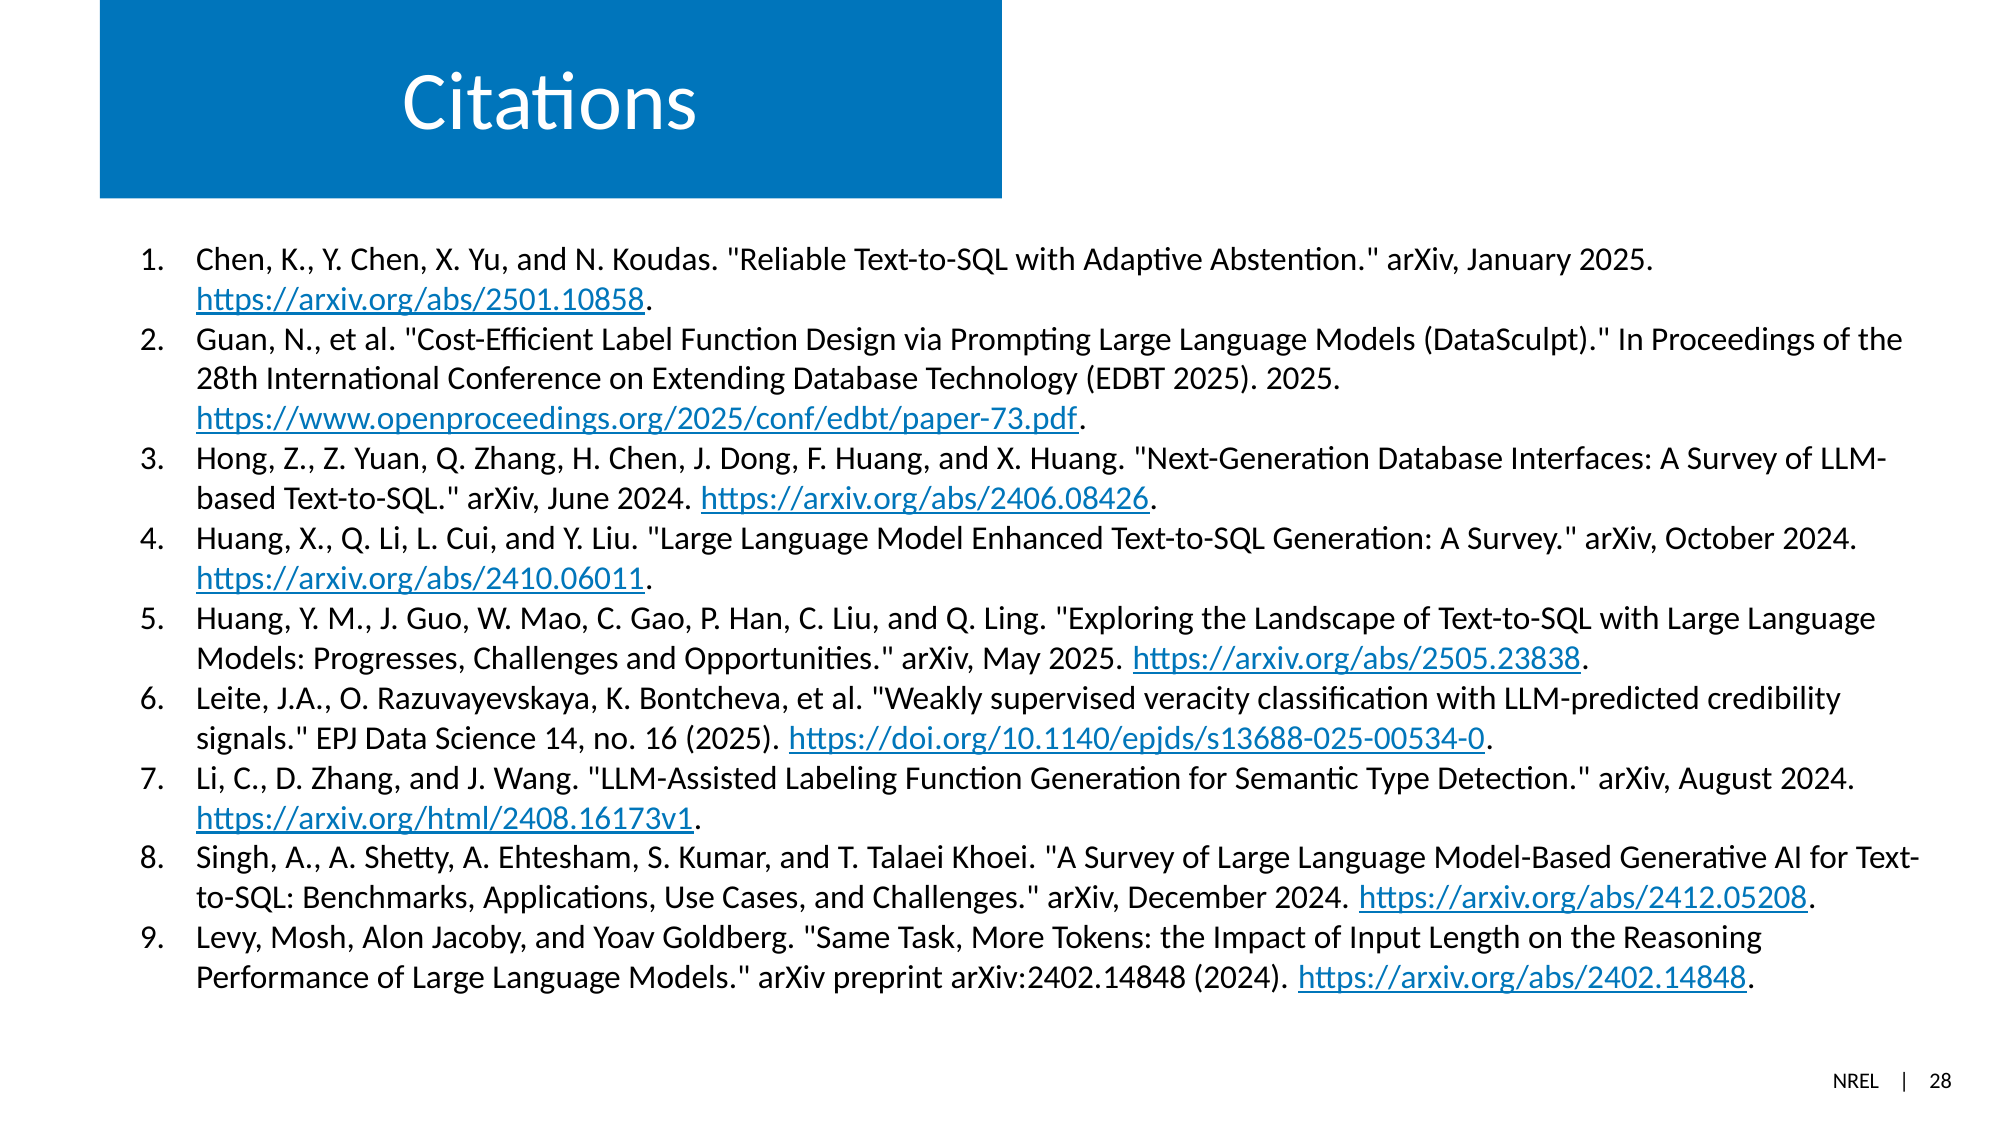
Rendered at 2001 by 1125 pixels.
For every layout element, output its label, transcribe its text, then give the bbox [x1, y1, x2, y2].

text_box Chen, K., Y. Chen, X. Yu, and N. Koudas. "Reliable Text-to-SQL with Adaptive Abstention." arXiv, January 2025. https://arxiv.org/abs/2501.10858. Guan, N., et al. "Cost-Efficient Label Function Design via Prompting Large Language Models (DataSculpt)." In Proceedings of the 28th International Conference on Extending Database Technology (EDBT 2025). 2025. https://www.openproceedings.org/2025/conf/edbt/paper-73.pdf. Hong, Z., Z. Yuan, Q. Zhang, H. Chen, J. Dong, F. Huang, and X. Huang. "Next-Generation Database Interfaces: A Survey of LLM-based Text-to-SQL." arXiv, June 2024. https://arxiv.org/abs/2406.08426. Huang, X., Q. Li, L. Cui, and Y. Liu. "Large Language Model Enhanced Text-to-SQL Generation: A Survey." arXiv, October 2024. https://arxiv.org/abs/2410.06011. Huang, Y. M., J. Guo, W. Mao, C. Gao, P. Han, C. Liu, and Q. Ling. "Exploring the Landscape of Text-to-SQL with Large Language Models: Progresses, Challenges and Opportunities." arXiv, May 2025. https://arxiv.org/abs/2505.23838. Leite, J.A., O. Razuvayevskaya, K. Bontcheva, et al. "Weakly supervised veracity classification with LLM-predicted credibility signals." EPJ Data Science 14, no. 16 (2025). https://doi.org/10.1140/epjds/s13688-025-00534-0. Li, C., D. Zhang, and J. Wang. "LLM-Assisted Labeling Function Generation for Semantic Type Detection." arXiv, August 2024. https://arxiv.org/html/2408.16173v1. Singh, A., A. Shetty, A. Ehtesham, S. Kumar, and T. Talaei Khoei. "A Survey of Large Language Model-Based Generative AI for Text-to-SQL: Benchmarks, Applications, Use Cases, and Challenges." arXiv, December 2024. https://arxiv.org/abs/2412.05208. Levy, Mosh, Alon Jacoby, and Yoav Goldberg. "Same Task, More Tokens: the Impact of Input Length on the Reasoning Performance of Large Language Models." arXiv preprint arXiv:2402.14848 (2024). https://arxiv.org/abs/2402.14848. [125, 229, 1950, 1048]
title Citations [99, 0, 1002, 199]
